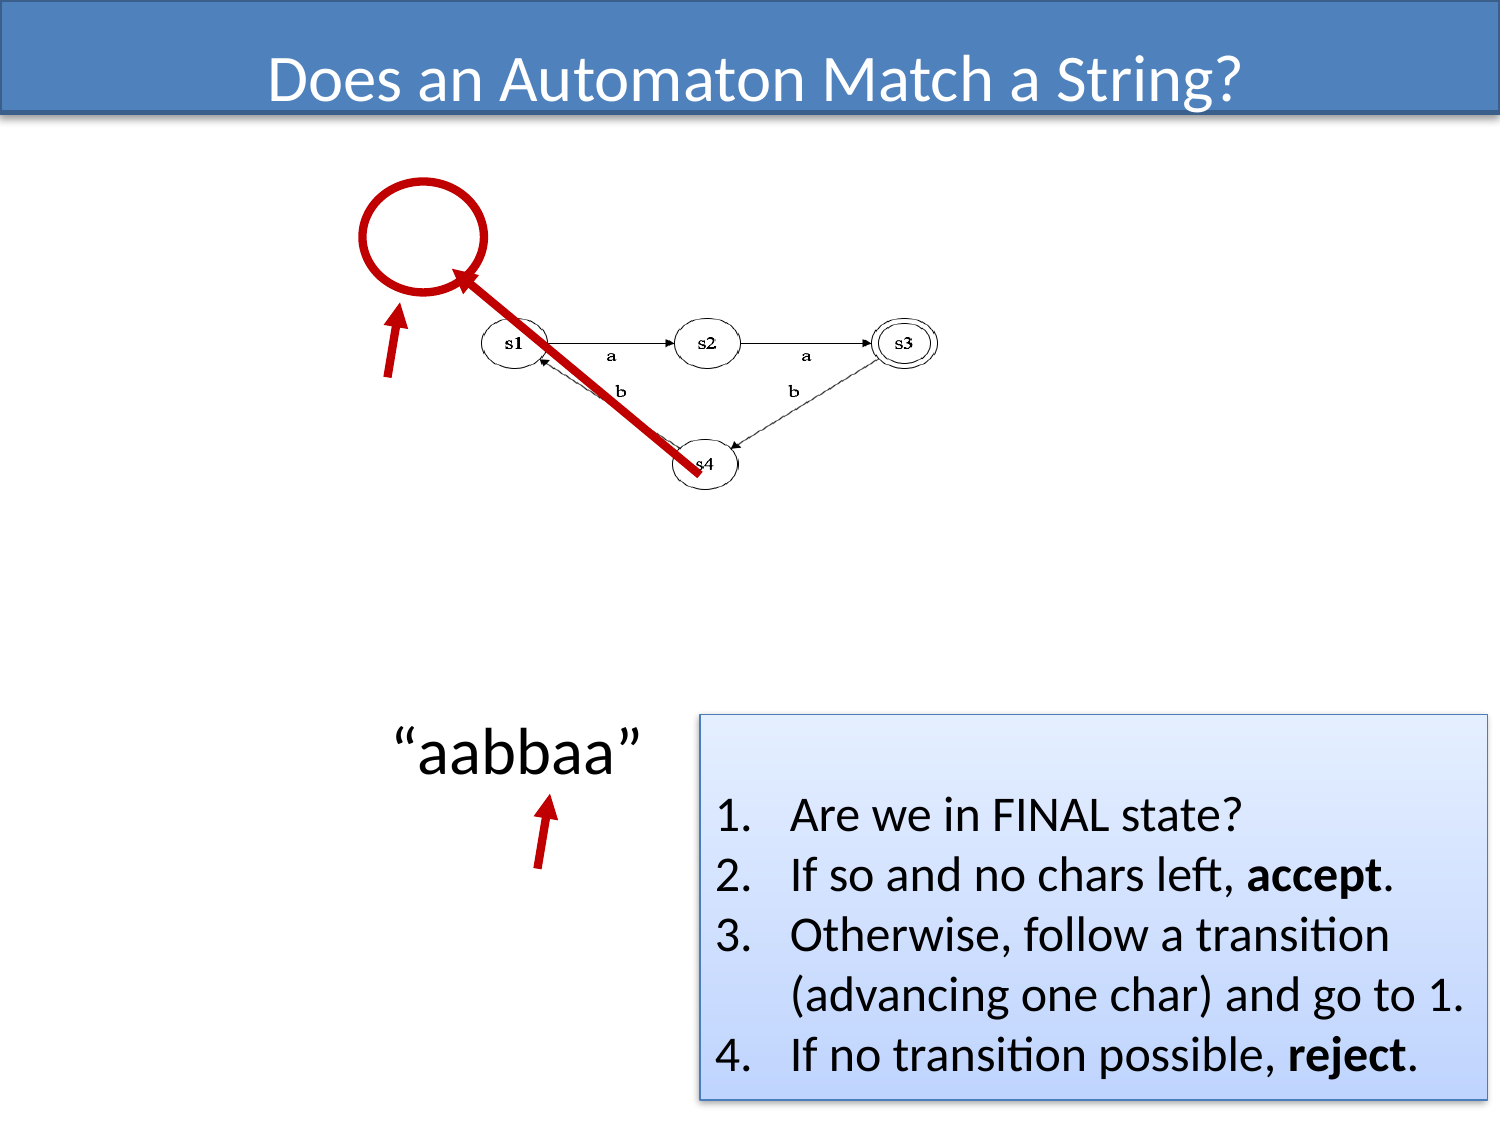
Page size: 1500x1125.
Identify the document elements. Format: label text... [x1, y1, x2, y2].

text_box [451, 268, 701, 476]
list “aabbaa” [75, 137, 1425, 1038]
title Does an Automaton Match a String? [81, 0, 1432, 169]
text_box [537, 793, 551, 869]
picture [312, 137, 1188, 638]
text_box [387, 302, 401, 378]
